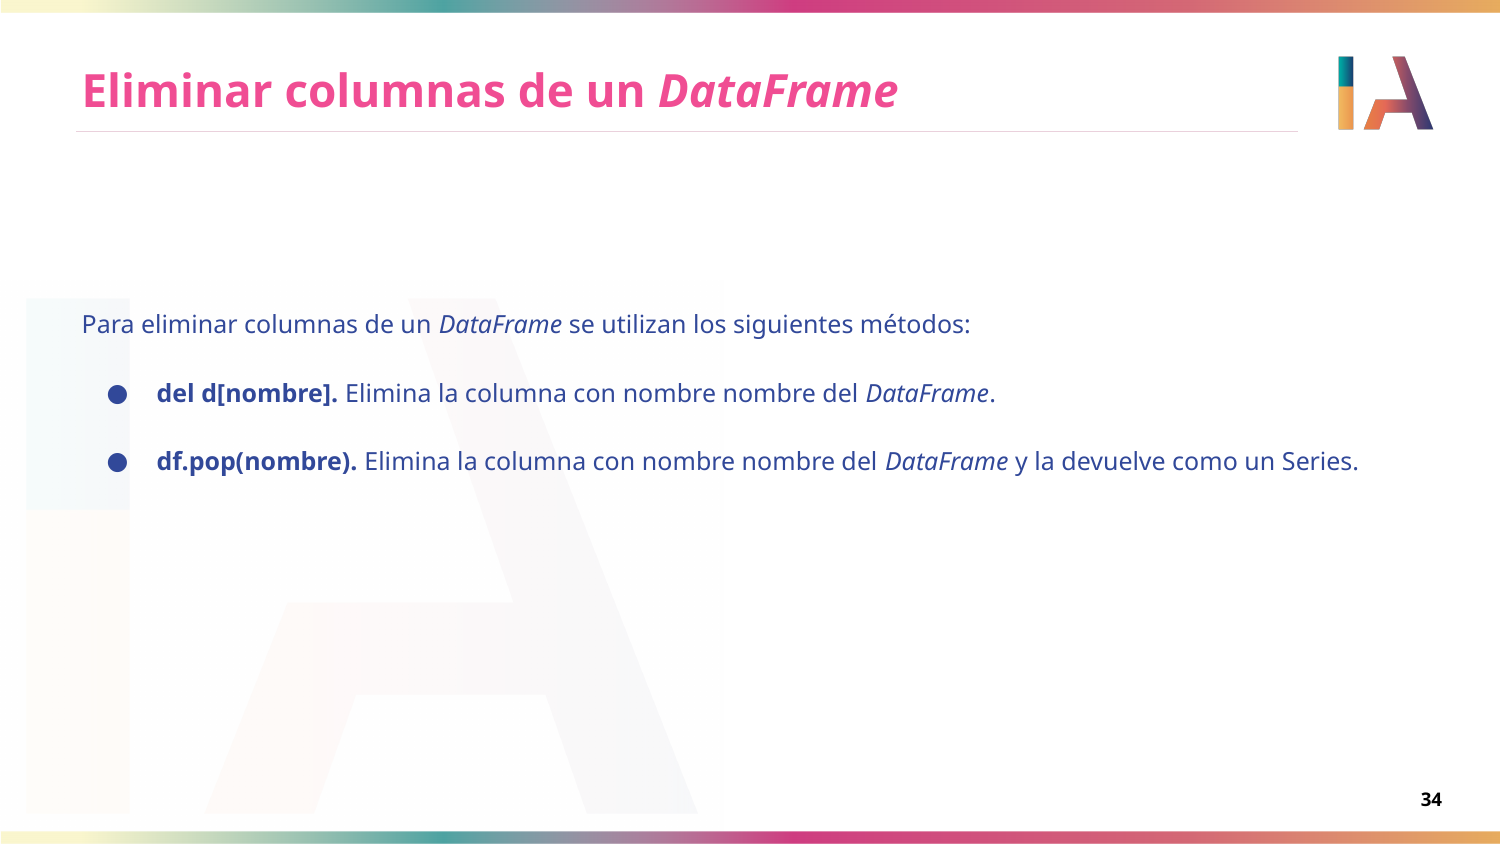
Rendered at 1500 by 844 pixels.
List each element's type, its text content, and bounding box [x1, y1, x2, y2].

picture [0, 0, 1500, 13]
list Eliminar columnas de un DataFrame [76, 59, 1330, 116]
text_box Para eliminar columnas de un DataFrame se utilizan los siguientes métodos: del d[nombre]. Elimina la columna con nombre nombre del DataFrame. df.pop(nombre). Elimina la columna con nombre nombre del DataFrame y la devuelve como un Series. [76, 250, 1378, 670]
picture [0, 280, 1500, 844]
picture [1335, 54, 1437, 132]
slide_number ‹#› [1414, 781, 1457, 829]
